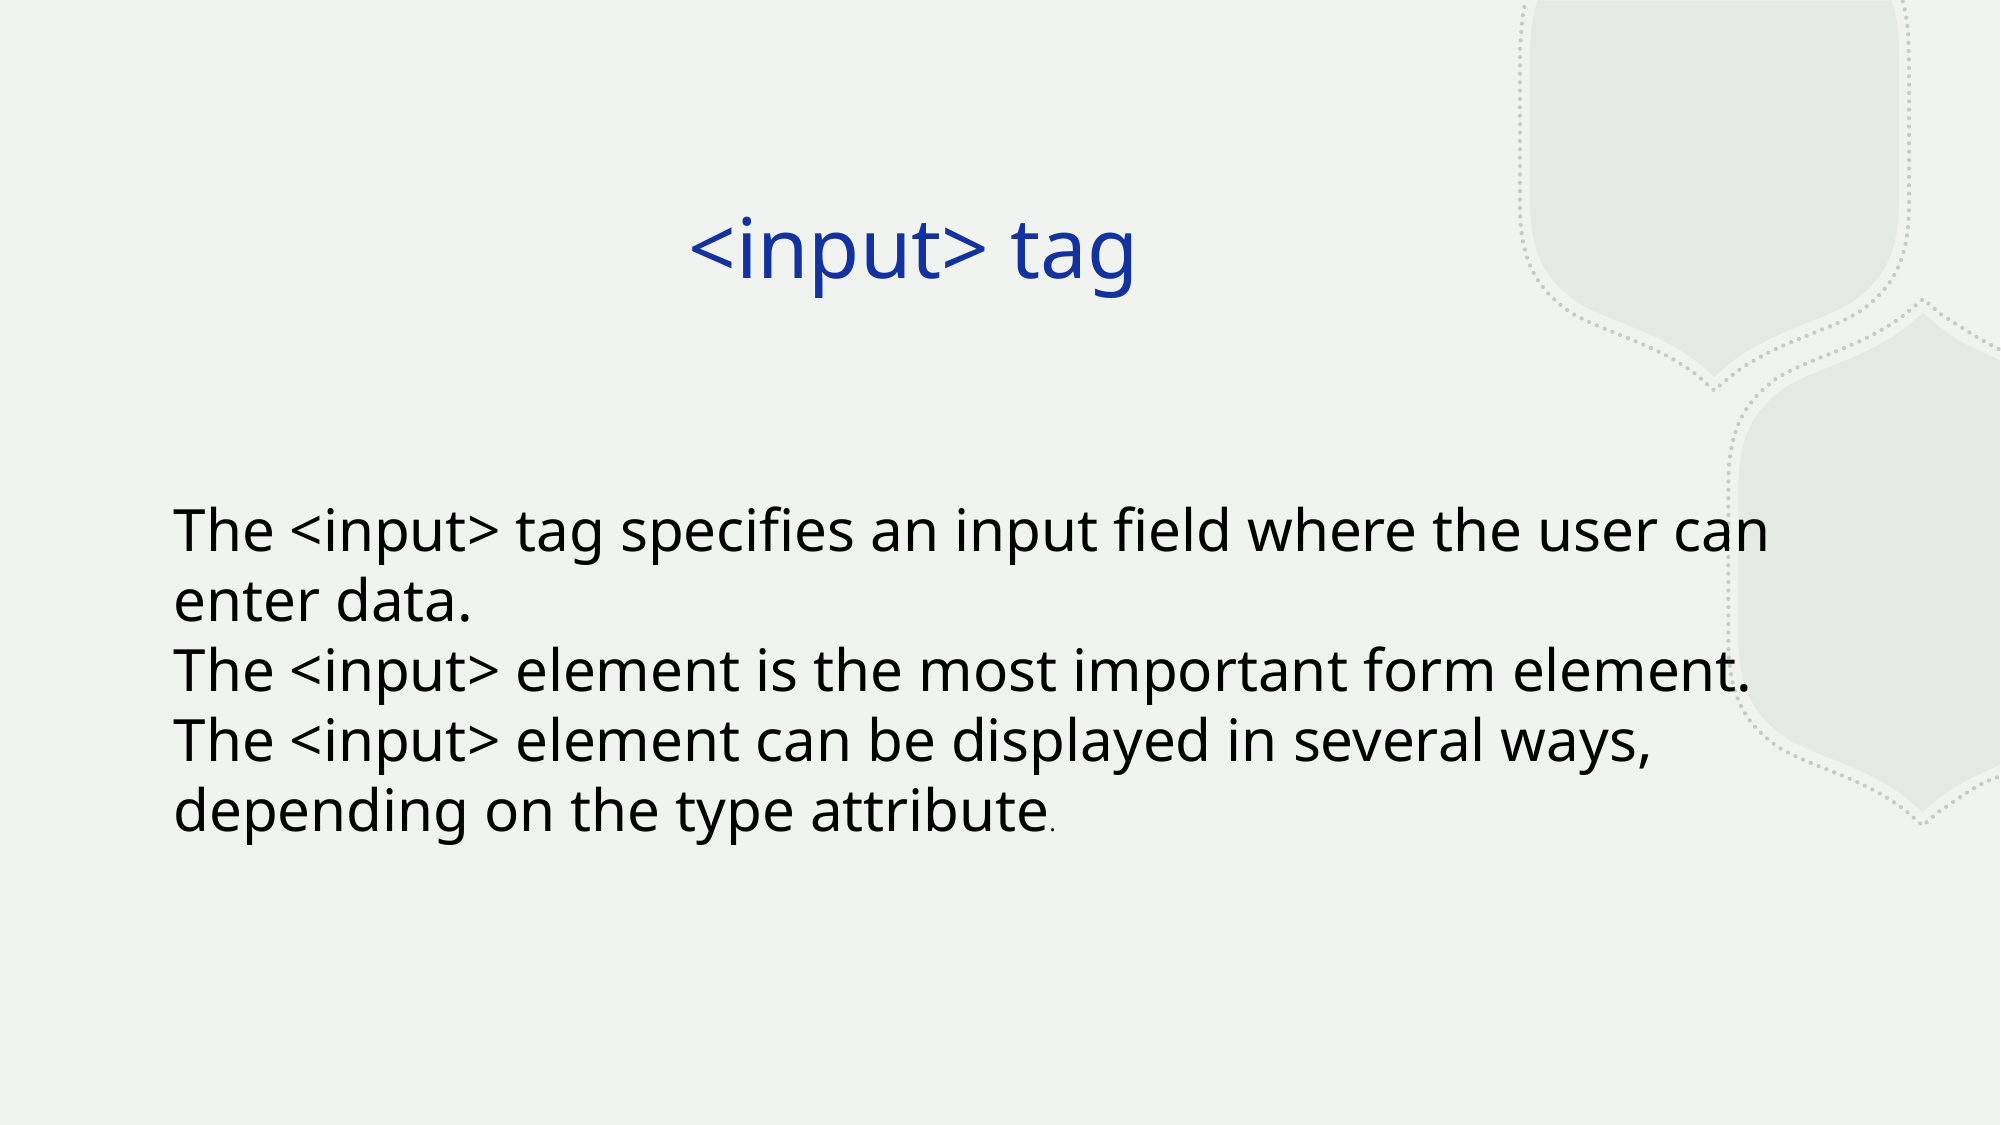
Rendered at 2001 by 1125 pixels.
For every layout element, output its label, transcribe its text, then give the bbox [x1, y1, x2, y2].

list The <input> tag specifies an input field where the user can enter data. The <input> element is the most important form element. The <input> element can be displayed in several ways, depending on the type attribute. [158, 341, 1976, 995]
title <input> tag [158, 157, 1648, 332]
